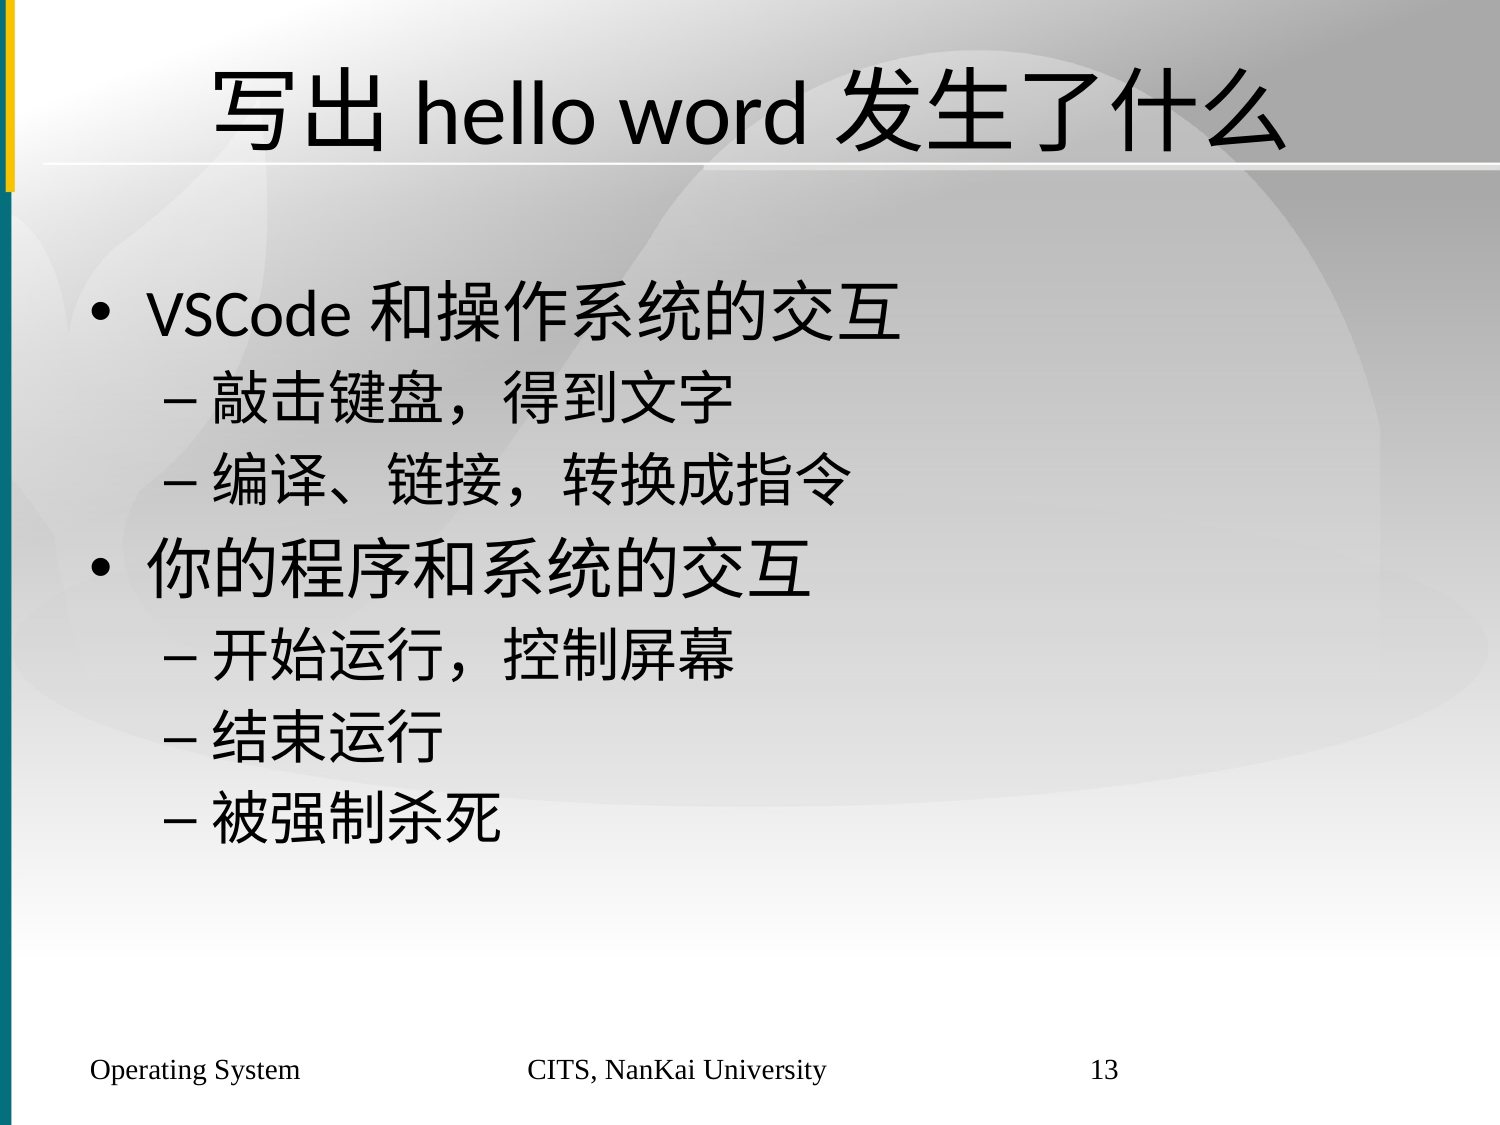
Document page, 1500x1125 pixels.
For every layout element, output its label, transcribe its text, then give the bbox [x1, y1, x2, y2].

title 写出hello word发生了什么 [75, 45, 1425, 233]
slide_number 13 [1074, 1042, 1425, 1103]
footer CITS, NanKai University [512, 1042, 988, 1103]
picture [0, 0, 1500, 1125]
list VSCode和操作系统的交互 敲击键盘，得到文字 编译、链接，转换成指令 你的程序和系统的交互 开始运行，控制屏幕 结束运行 被强制杀死 [75, 262, 1425, 1005]
slide_number Operating System [75, 1042, 425, 1103]
